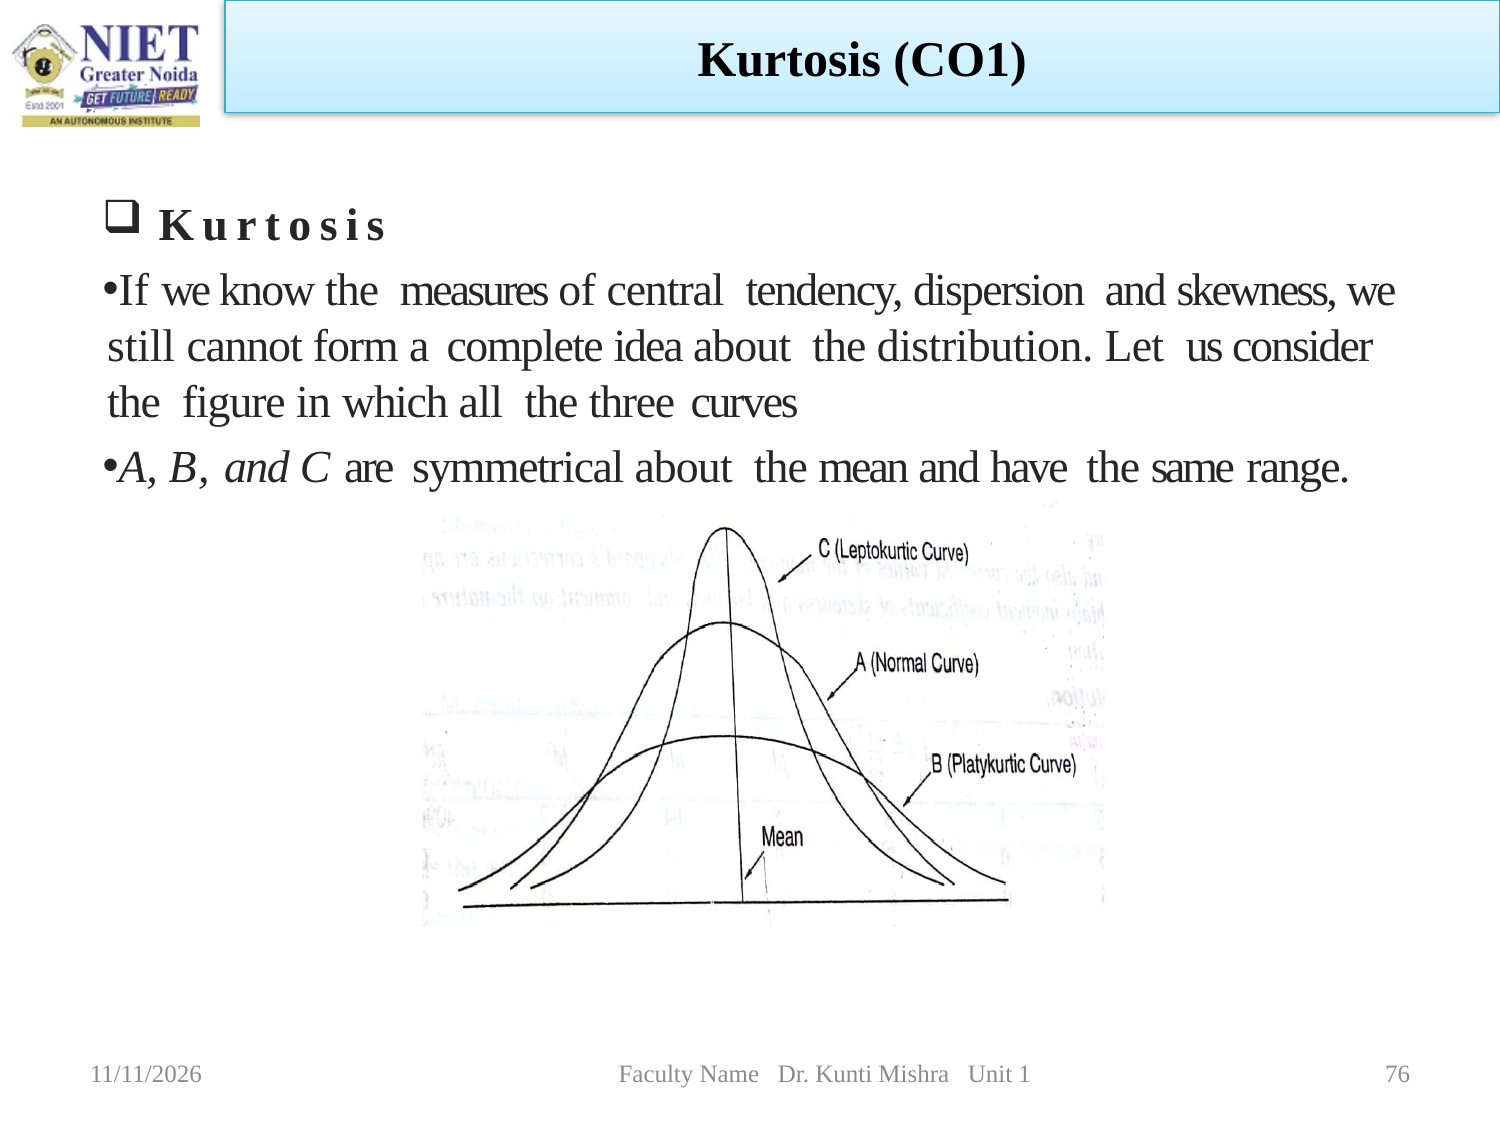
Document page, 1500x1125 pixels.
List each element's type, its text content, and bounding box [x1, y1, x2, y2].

footer Faculty Name Dr. Kunti Mishra Unit 1 [412, 1042, 1074, 1103]
slide_number 76 [1074, 1042, 1425, 1103]
list Kurtosis If we know the measures of central tendency, dispersion and skewness, we still cannot form a complete idea about the distribution. Let us consider the figure in which all the three curves A, B, and C are symmetrical about the mean and have the same range. [87, 187, 1438, 930]
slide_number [75, 1042, 412, 1103]
picture [12, 24, 200, 127]
text_box [422, 500, 1105, 927]
text_box Kurtosis (CO1) [224, 0, 1500, 113]
